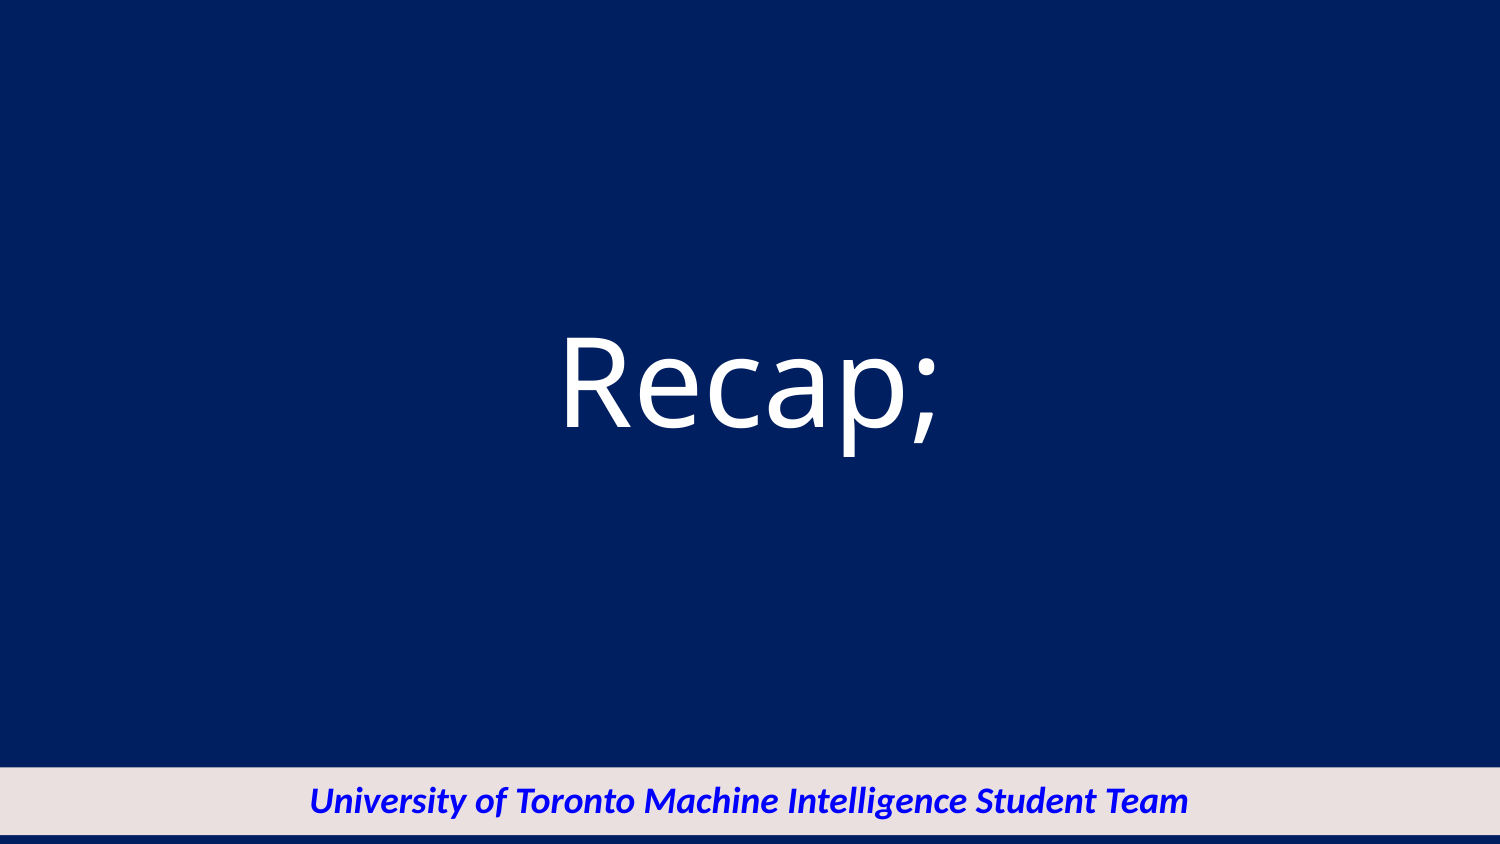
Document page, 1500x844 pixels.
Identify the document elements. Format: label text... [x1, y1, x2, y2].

title Recap; [51, 287, 1449, 382]
